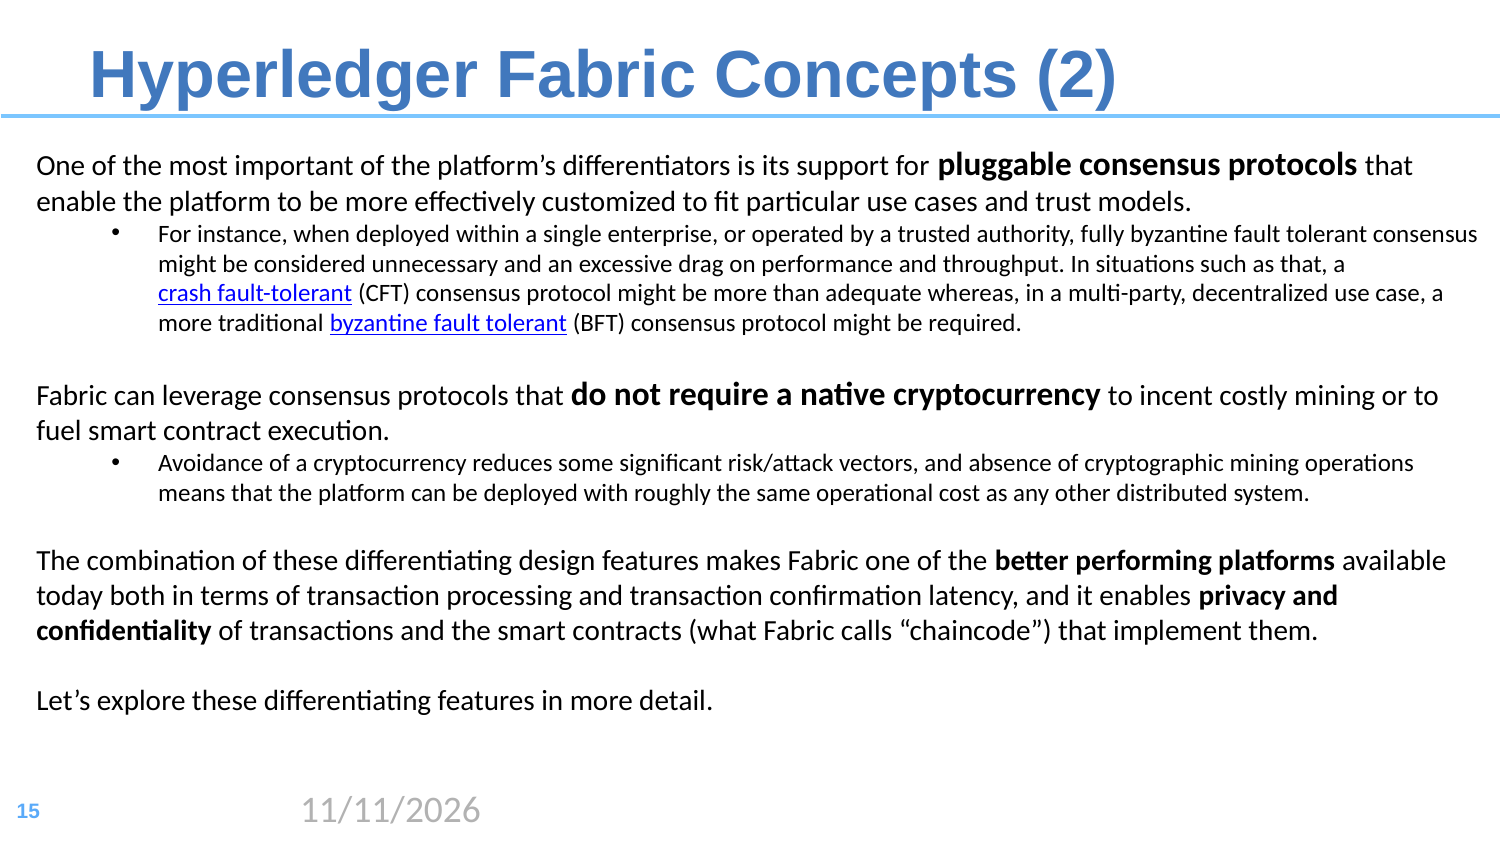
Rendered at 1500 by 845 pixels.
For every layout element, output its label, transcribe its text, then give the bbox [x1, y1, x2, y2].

text_box One of the most important of the platform’s differentiators is its support for pluggable consensus protocols that enable the platform to be more effectively customized to fit particular use cases and trust models. For instance, when deployed within a single enterprise, or operated by a trusted authority, fully byzantine fault tolerant consensus might be considered unnecessary and an excessive drag on performance and throughput. In situations such as that, a crash fault-tolerant (CFT) consensus protocol might be more than adequate whereas, in a multi-party, decentralized use case, a more traditional byzantine fault tolerant (BFT) consensus protocol might be required. Fabric can leverage consensus protocols that do not require a native cryptocurrency to incent costly mining or to fuel smart contract execution. Avoidance of a cryptocurrency reduces some significant risk/attack vectors, and absence of cryptographic mining operations means that the platform can be deployed with roughly the same operational cost as any other distributed system. The combination of these differentiating design features makes Fabric one of the better performing platforms available today both in terms of transaction processing and transaction confirmation latency, and it enables privacy and confidentiality of transactions and the smart contracts (what Fabric calls “chaincode”) that implement them. Let’s explore these differentiating features in more detail. [21, 134, 1497, 724]
slide_number 15 [12, 797, 45, 826]
title Hyperledger Fabric Concepts (2) [89, 27, 1150, 134]
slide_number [300, 784, 645, 828]
